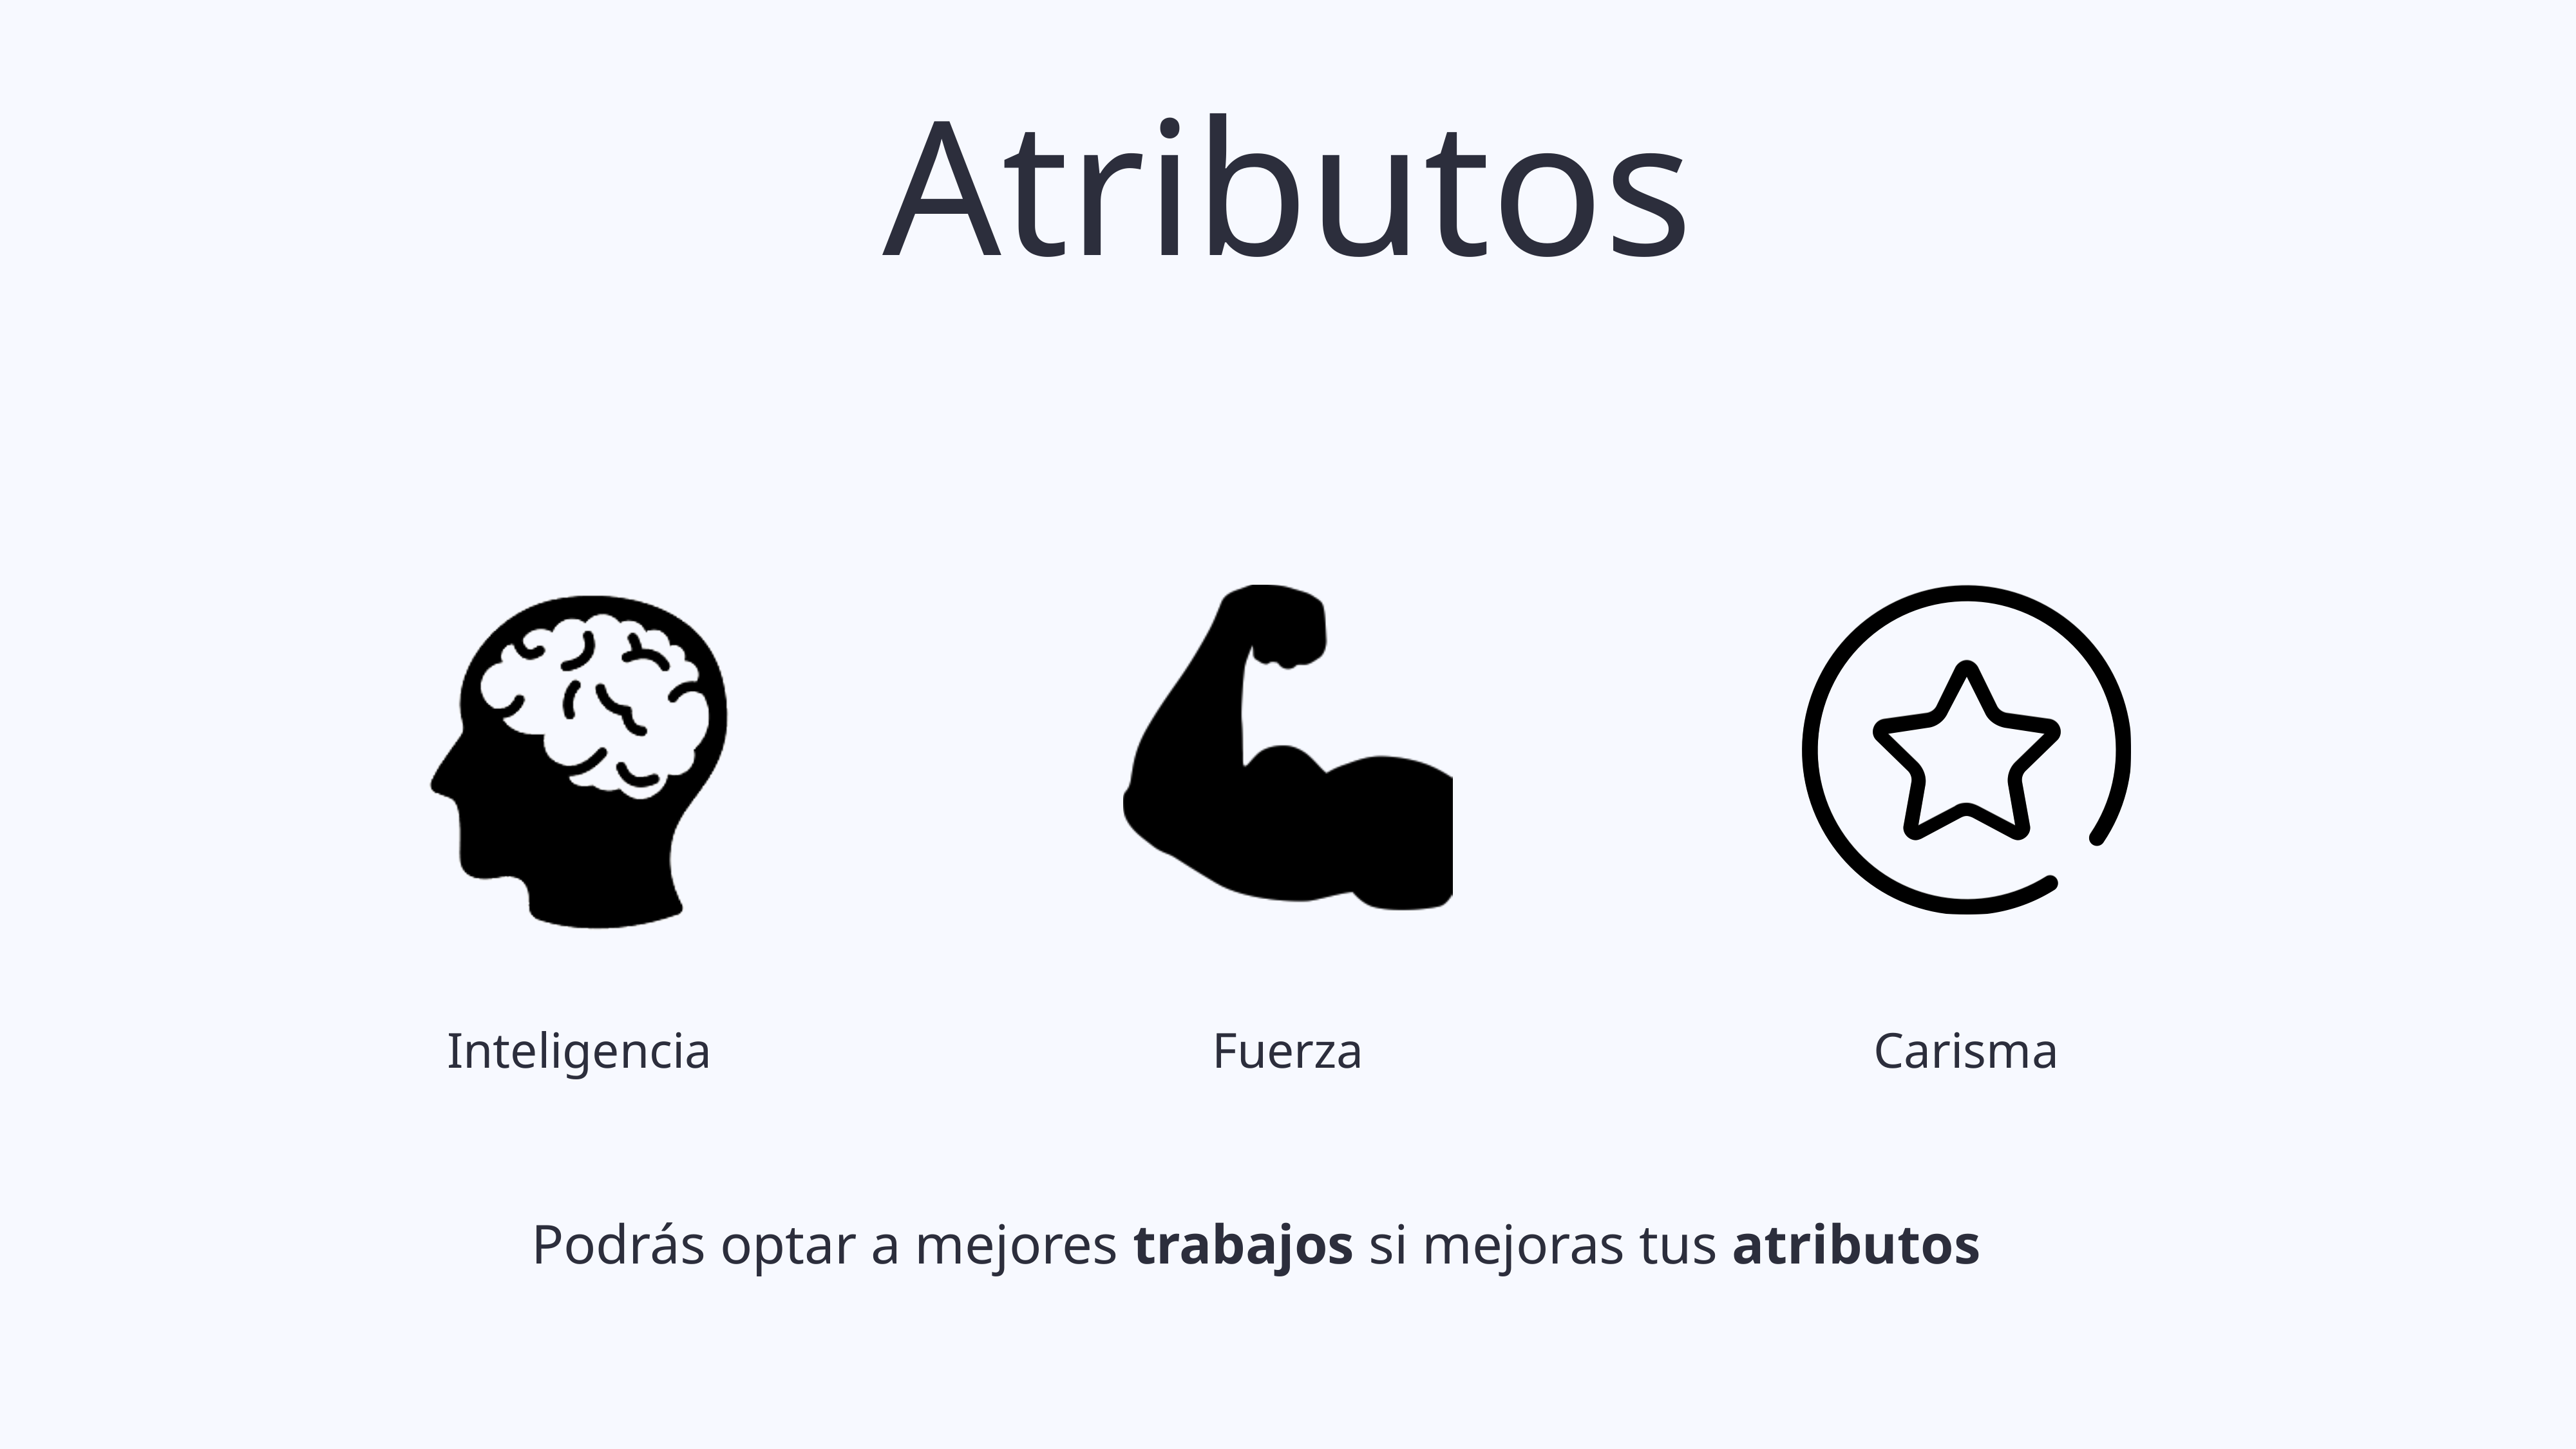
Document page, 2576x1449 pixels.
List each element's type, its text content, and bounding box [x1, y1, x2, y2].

text_box Podrás optar a mejores trabajos si mejoras tus atributos [227, 1205, 2286, 1280]
text_box Carisma [1802, 1014, 2131, 1083]
picture [395, 578, 764, 948]
text_box Inteligencia [415, 1014, 744, 1083]
picture [1123, 585, 1453, 914]
text_box Atributos [0, 68, 2576, 293]
text_box Fuerza [1123, 1014, 1452, 1084]
picture [1801, 585, 2131, 914]
